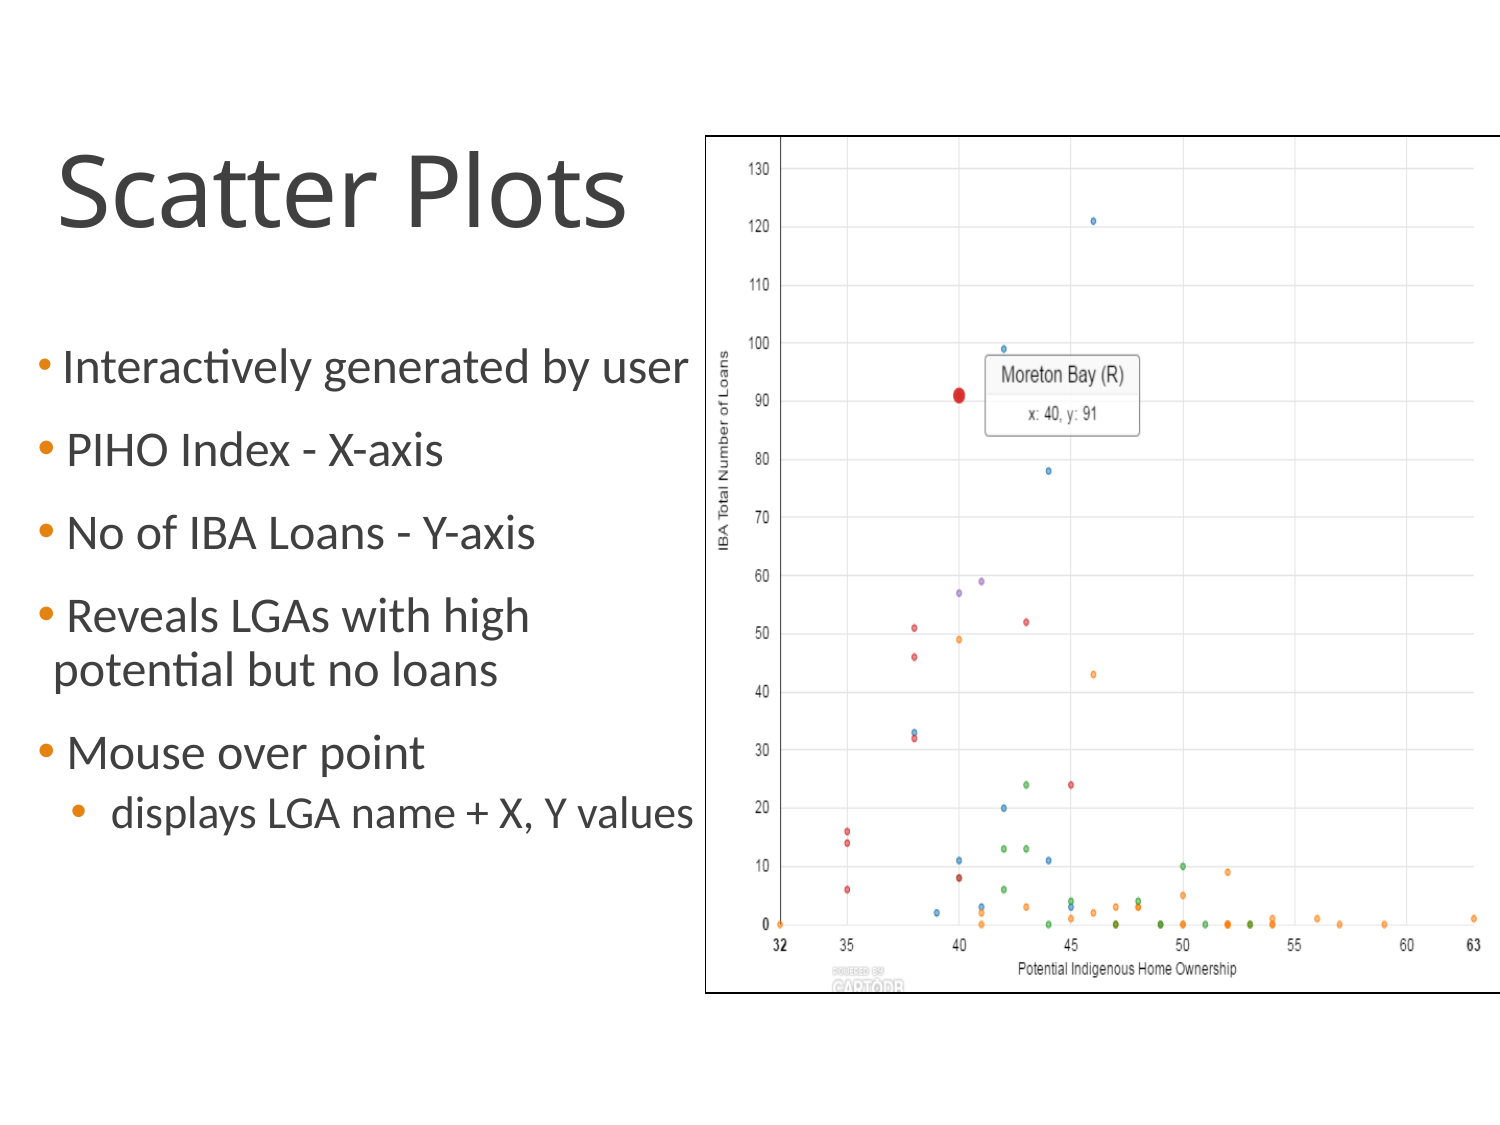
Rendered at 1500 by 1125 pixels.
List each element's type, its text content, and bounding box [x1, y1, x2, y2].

picture [705, 136, 1500, 993]
list Interactively generated by user PIHO Index - X-axis No of IBA Loans - Y-axis Reveals LGAs with high potential but no loans Mouse over point displays LGA name + X, Y values [37, 332, 702, 993]
title Scatter Plots [41, 18, 1279, 256]
